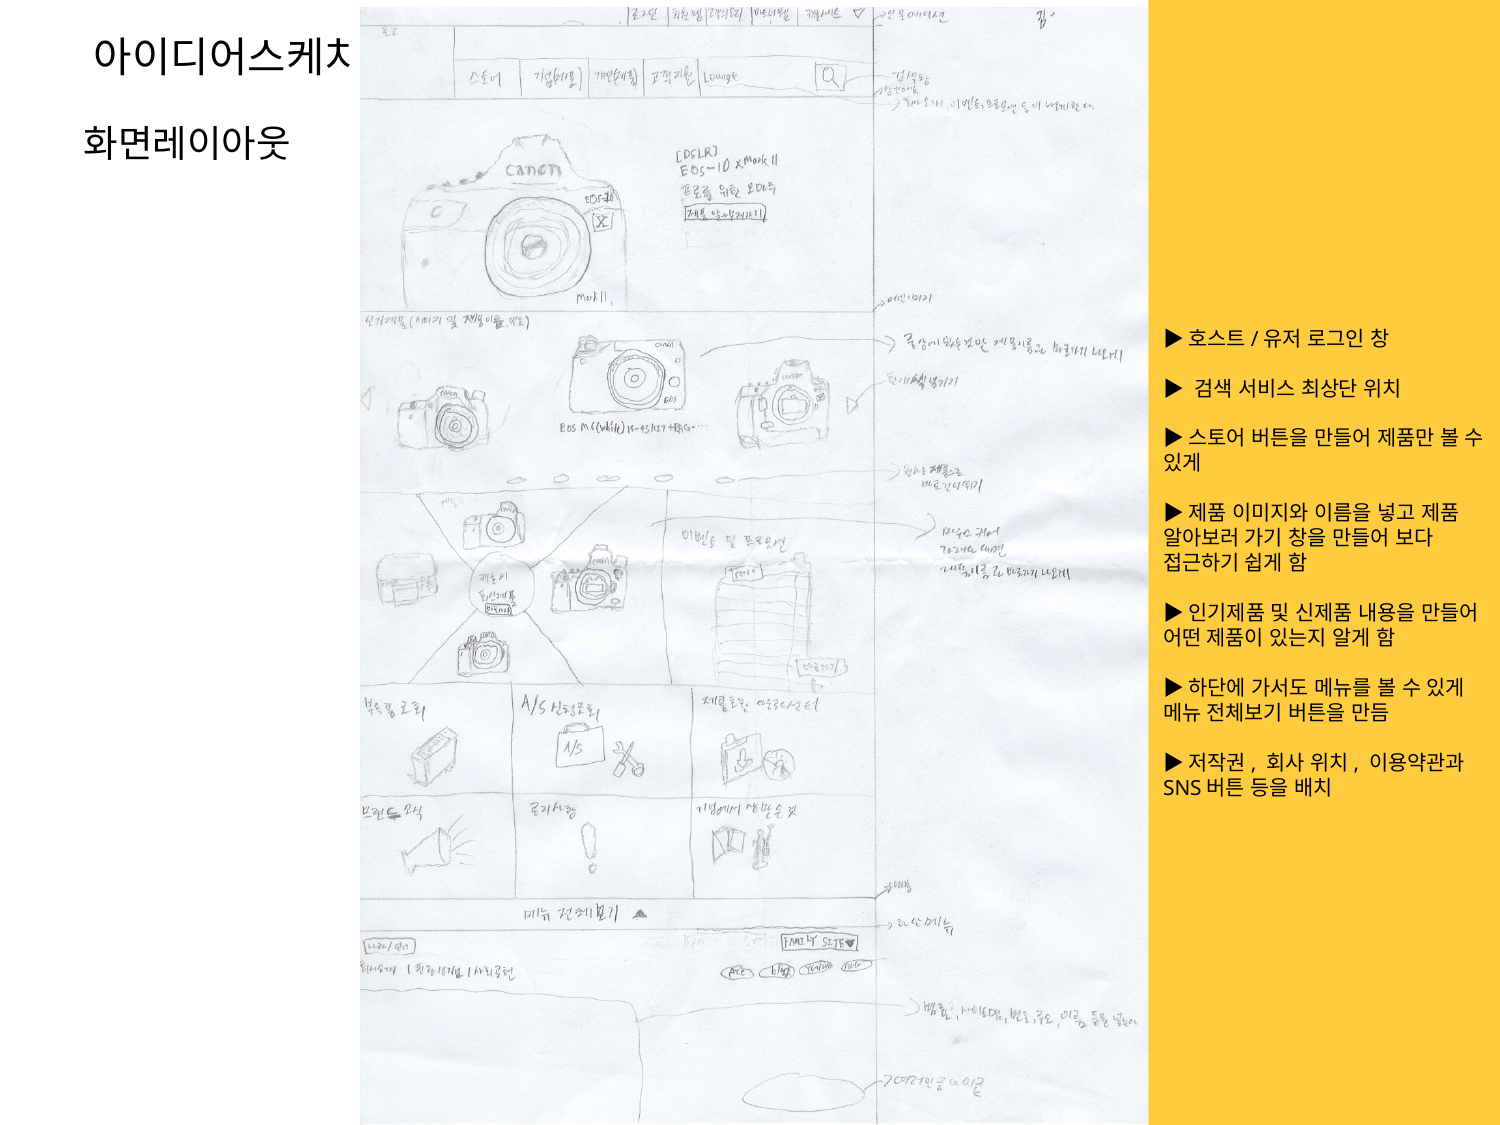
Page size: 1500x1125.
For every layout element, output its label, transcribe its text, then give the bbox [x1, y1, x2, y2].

text_box ▶호스트/유저 로그인 창 ▶ 검색 서비스 최상단 위치 ▶스토어 버튼을 만들어 제품만 볼 수 있게 ▶제품 이미지와 이름을 넣고 제품 알아보러 가기 창을 만들어 보다 접근하기 쉽게 함 ▶인기제품 및 신제품 내용을 만들어 어떤 제품이 있는지 알게 함 ▶하단에 가서도 메뉴를 볼 수 있게 메뉴 전체보기 버튼을 만듬 ▶저작권, 회사 위치, 이용약관과 SNS버튼 등을 배치 [1150, 0, 1500, 1125]
text_box 화면레이아웃 [68, 112, 306, 173]
text_box 아이디어스케치 [79, 23, 346, 89]
picture [351, 0, 1148, 1125]
